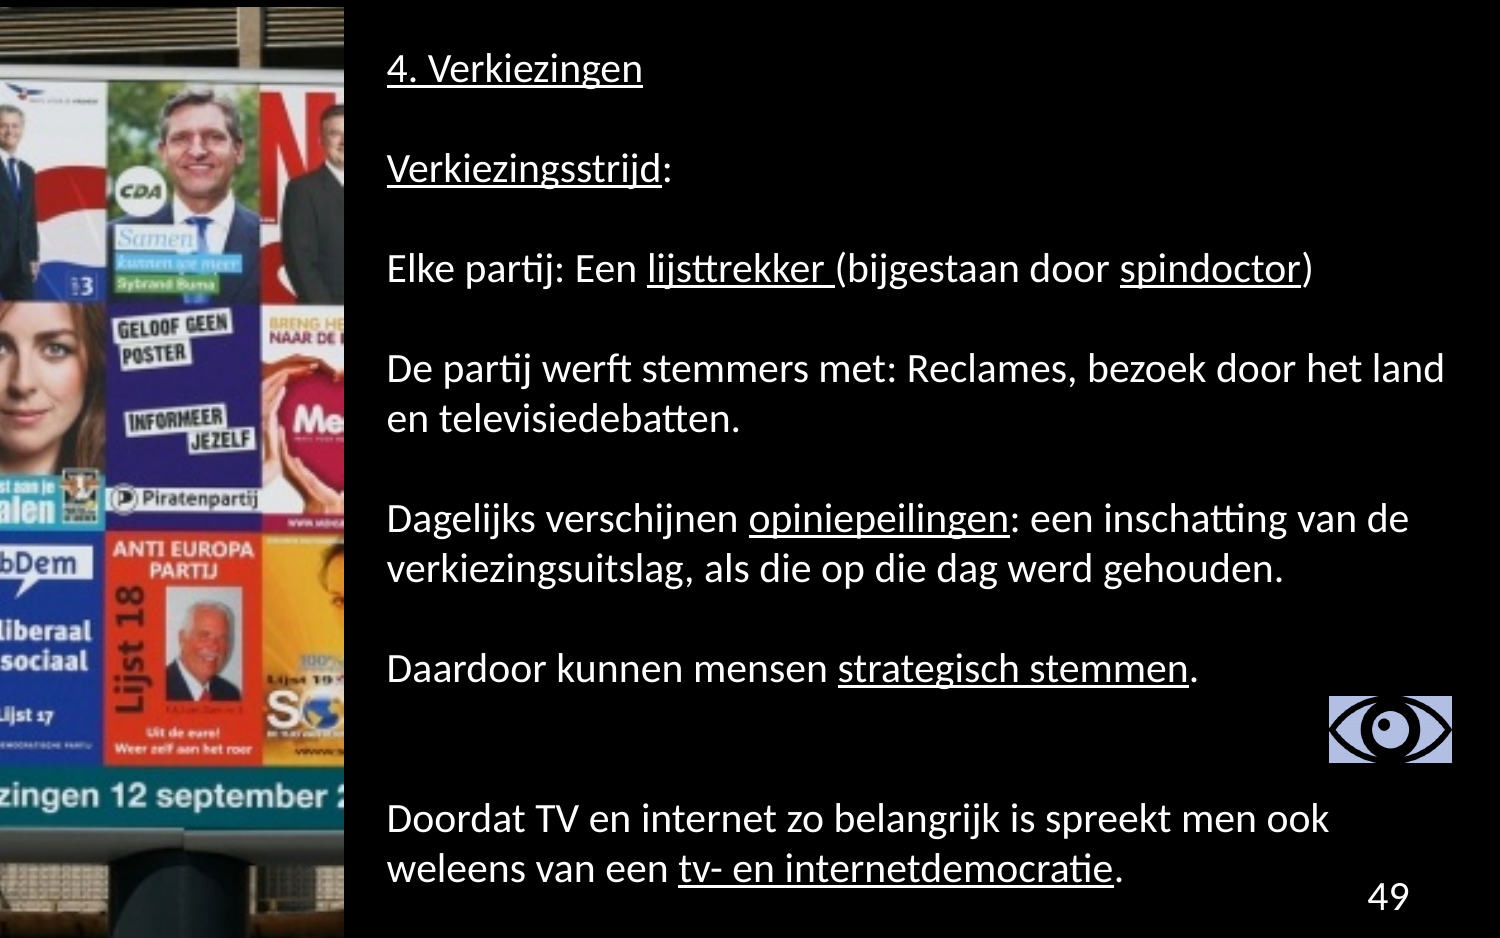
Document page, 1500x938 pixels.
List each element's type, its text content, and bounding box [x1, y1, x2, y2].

picture [1328, 695, 1452, 764]
text_box 4. Verkiezingen Verkiezingsstrijd: Elke partij: Een lijsttrekker (bijgestaan door spindoctor) De partij werft stemmers met: Reclames, bezoek door het land en televisiedebatten. Dagelijks verschijnen opiniepeilingen: een inschatting van de verkiezingsuitslag, als die op die dag werd gehouden. Daardoor kunnen mensen strategisch stemmen. Doordat TV en internet zo belangrijk is spreekt men ook weleens van een tv- en internetdemocratie. [371, 33, 1483, 938]
slide_number 49 [1074, 868, 1425, 919]
picture [0, 1, 344, 938]
